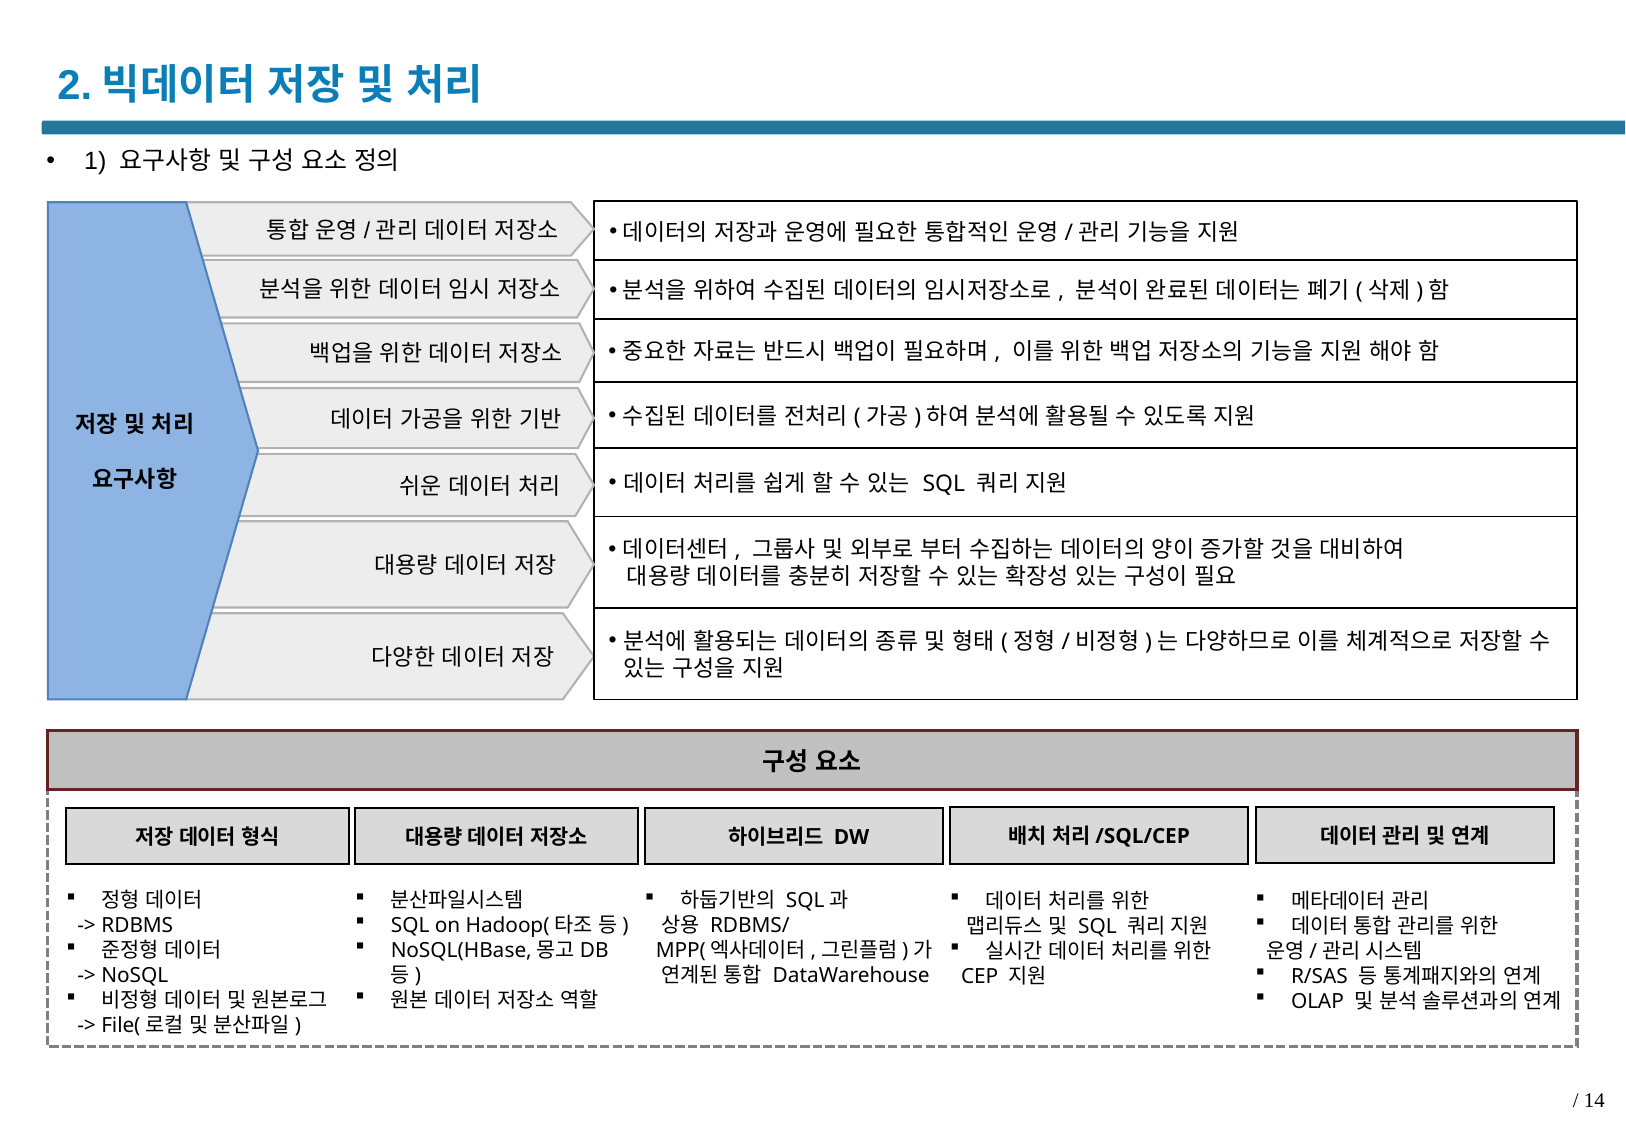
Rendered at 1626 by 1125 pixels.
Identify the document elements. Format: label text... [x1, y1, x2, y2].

text_box 저장 및 처리 요구사항 [47, 202, 259, 700]
text_box [47, 789, 1578, 1047]
text_box 대용량 데이터 저장 [213, 521, 594, 608]
slide_number / 14 [1245, 1078, 1625, 1114]
text_box 다양한 데이터 저장 [187, 613, 592, 700]
text_box 데이터 처리를 쉽게 할 수 있는 SQL 쿼리 지원 [592, 446, 1579, 514]
text_box 중요한 자료는 반드시 백업이 필요하며, 이를 위한 백업 저장소의 기능을 지원 해야 함 [592, 317, 1579, 380]
text_box 쉬운 데이터 처리 [240, 453, 594, 517]
text_box 1) 요구사항 및 구성 요소 정의 [31, 137, 1597, 303]
text_box 데이터센터, 그룹사 및 외부로 부터 수집하는 데이터의 양이 증가할 것을 대비하여 대용량 데이터를 충분히 저장할 수 있는 확장성 있는 구성이 필요 [592, 514, 1579, 606]
text_box [0, 0, 1625, 75]
text_box 데이터 가공을 위한 기반 [240, 387, 594, 449]
title 2.빅데이터 저장 및 처리 [41, 75, 1006, 122]
text_box 수집된 데이터를 전처리(가공)하여 분석에 활용될 수 있도록 지원 [592, 380, 1579, 446]
text_box 데이터의 저장과 운영에 필요한 통합적인 운영/관리 기능을 지원 [592, 199, 1579, 258]
text_box 분석을 위한 데이터 임시 저장소 [203, 259, 594, 318]
text_box 분석을 위하여 수집된 데이터의 임시저장소로, 분석이 완료된 데이터는 폐기(삭제)함 [592, 258, 1579, 317]
text_box 분석에 활용되는 데이터의 종류 및 형태(정형/비정형)는 다양하므로 이를 체계적으로 저장할 수 있는 구성을 지원 [592, 606, 1579, 701]
text_box 백업을 위한 데이터 저장소 [222, 323, 594, 382]
text_box 구성 요소 [47, 730, 1577, 790]
text_box 통합 운영/관리 데이터 저장소 [187, 202, 594, 256]
